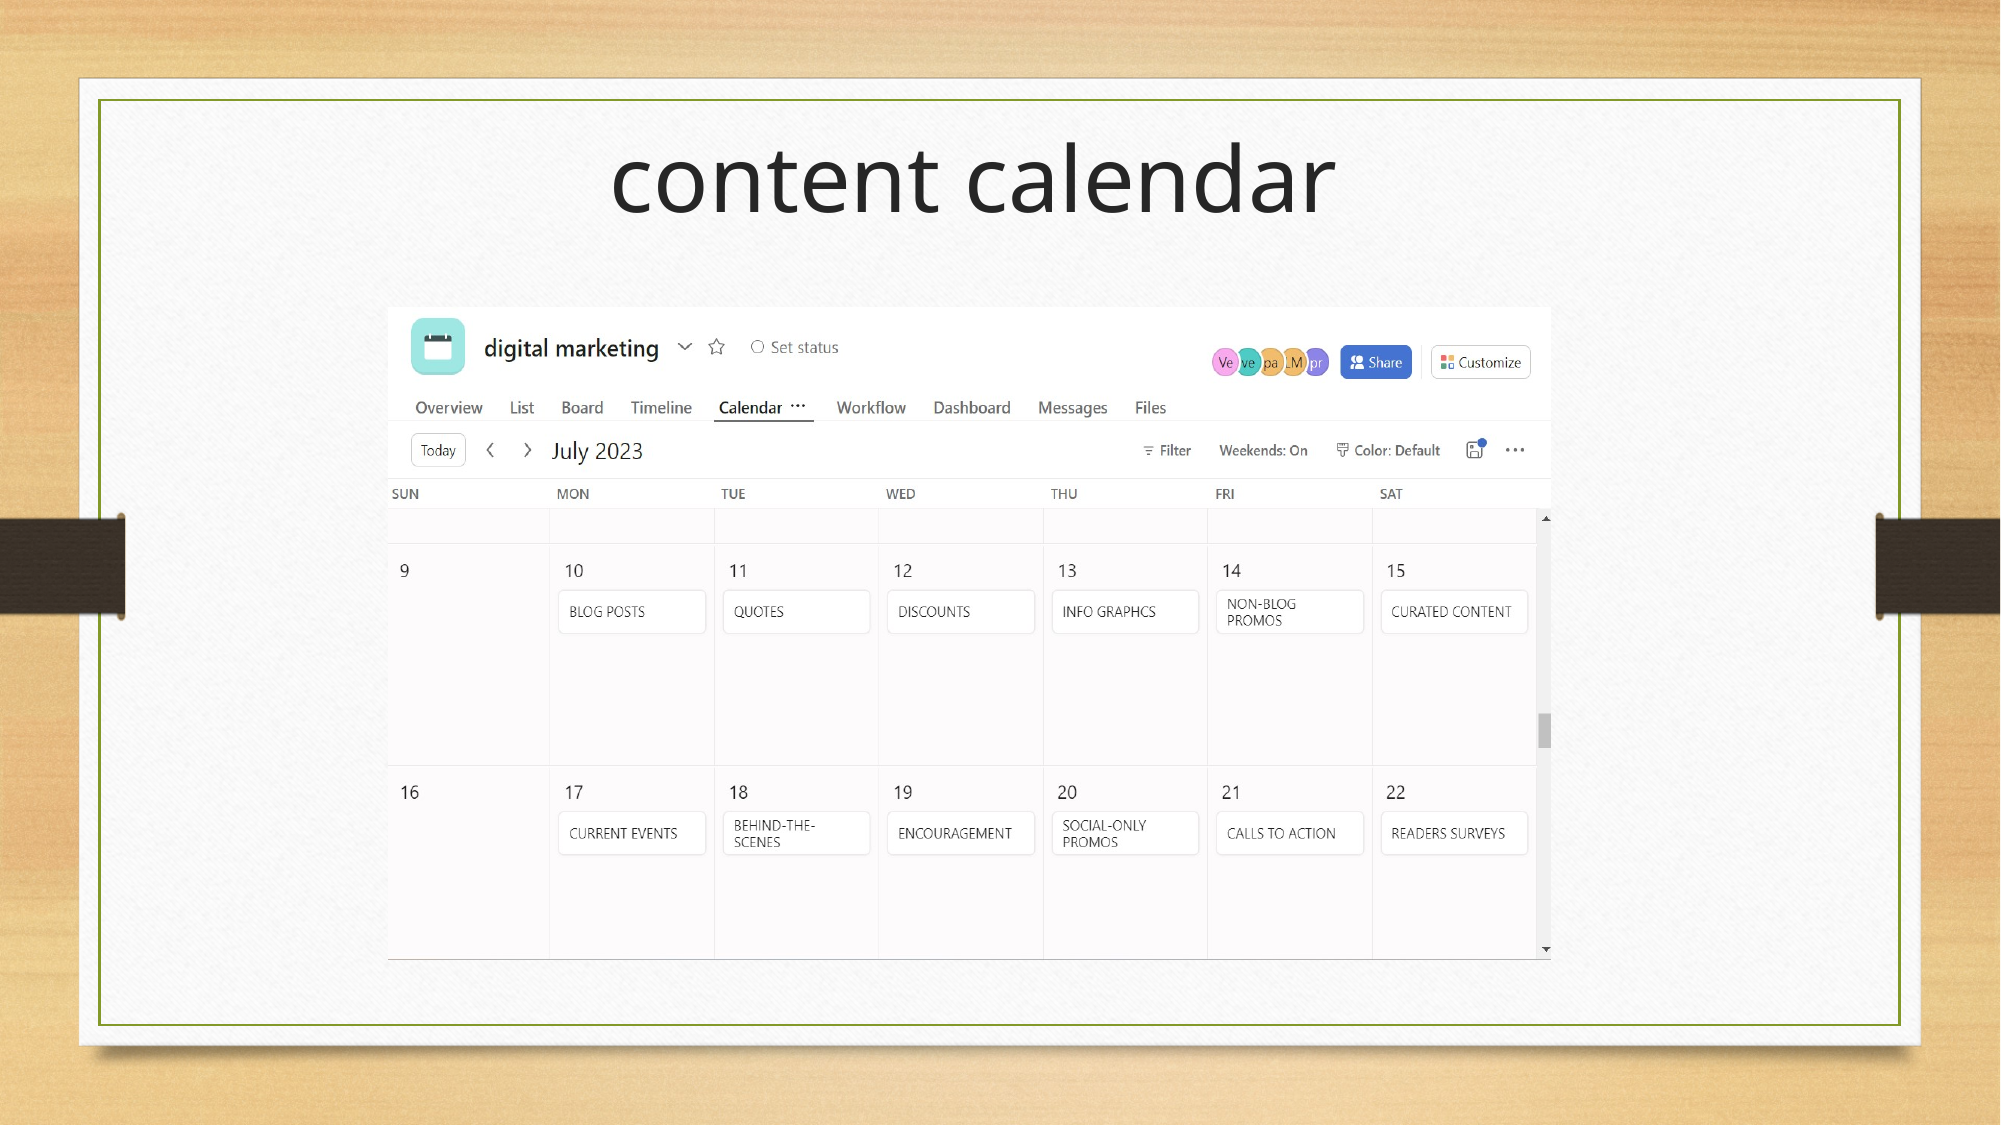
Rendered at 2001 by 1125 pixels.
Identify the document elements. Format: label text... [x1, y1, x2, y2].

title content calendar [0, 102, 1949, 250]
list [388, 307, 1551, 960]
picture [0, 0, 2001, 1125]
